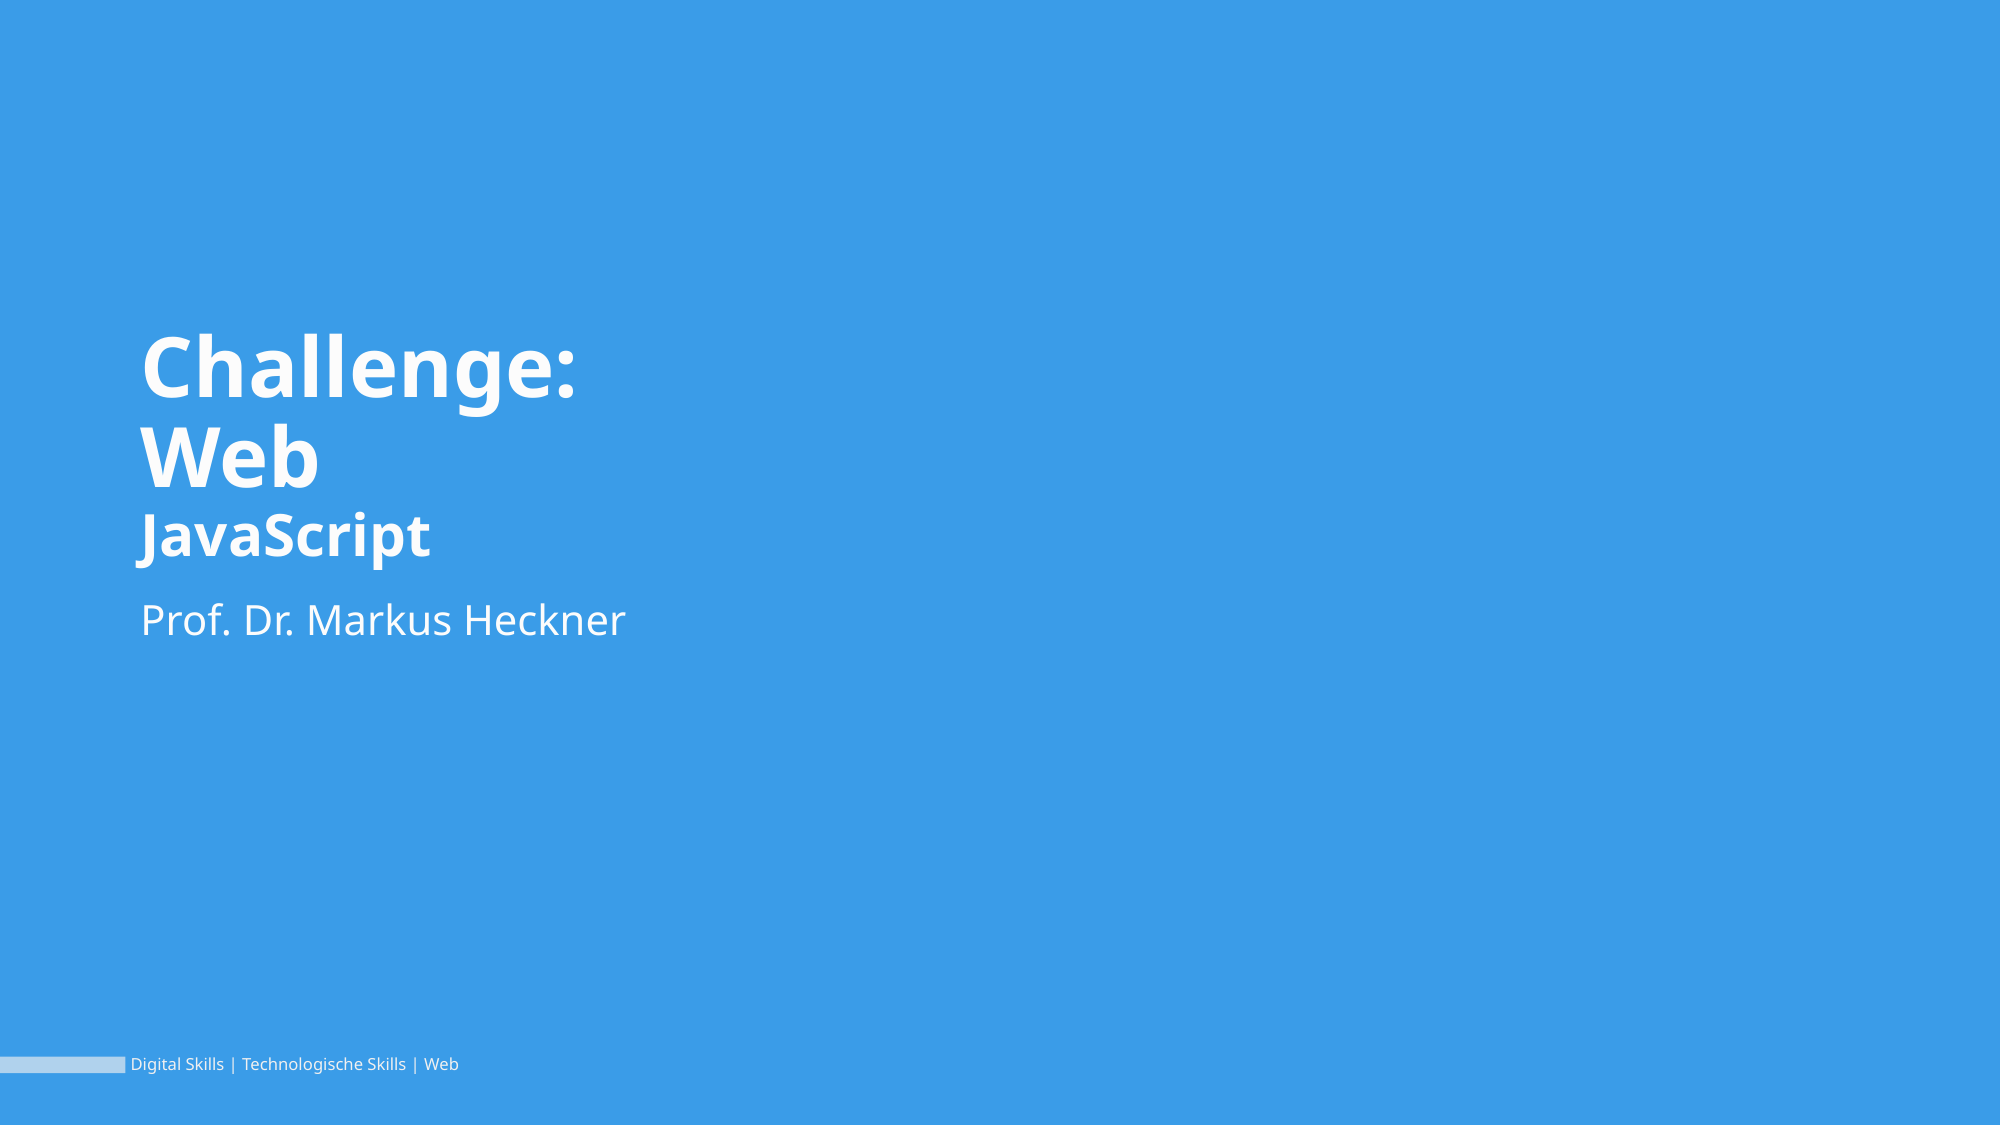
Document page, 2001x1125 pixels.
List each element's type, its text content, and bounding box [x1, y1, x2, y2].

subtitle Prof. Dr. Markus Heckner [125, 591, 801, 816]
title Challenge: Web JavaScript [125, 280, 1429, 577]
